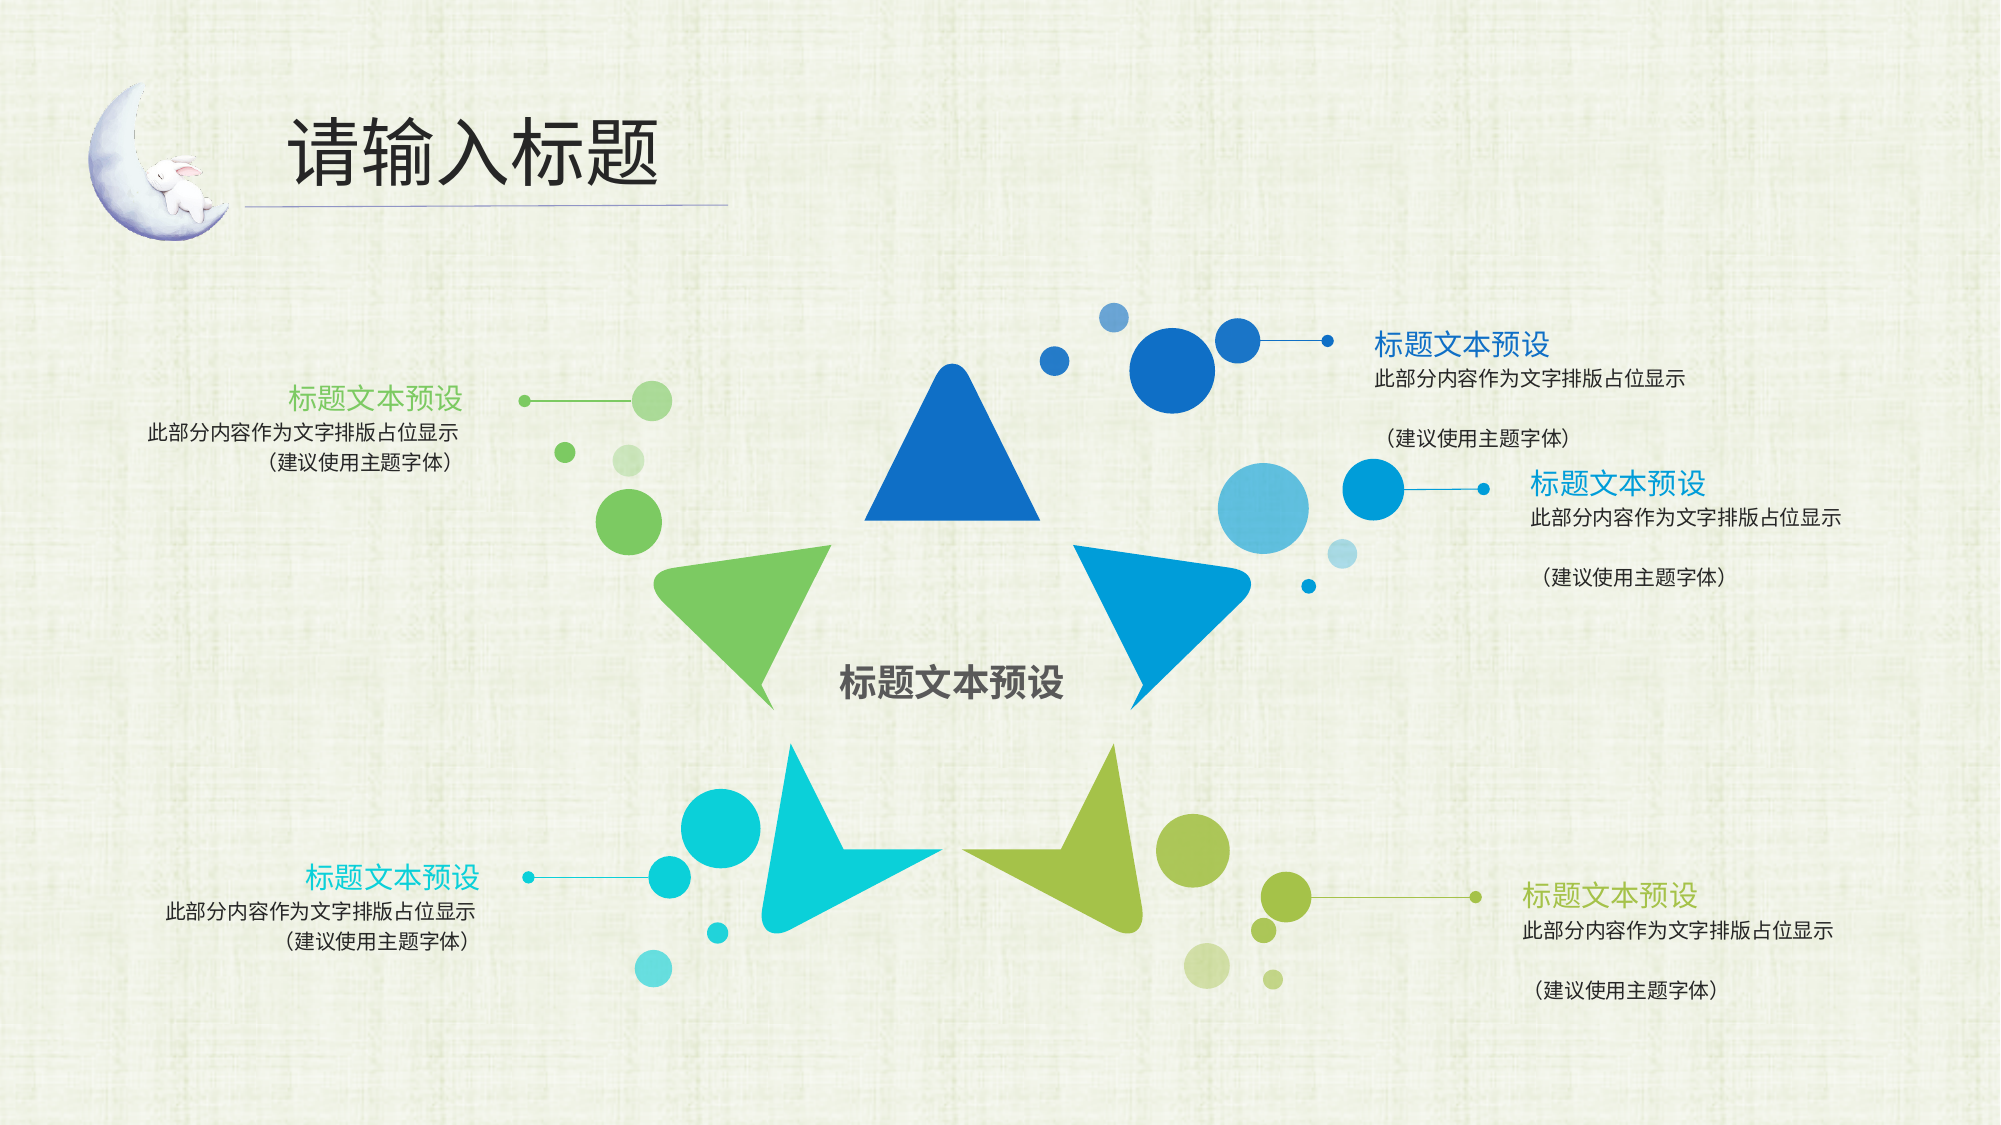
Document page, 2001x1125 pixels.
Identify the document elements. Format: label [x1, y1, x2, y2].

picture [88, 82, 229, 241]
text_box [111, 302, 1892, 1030]
